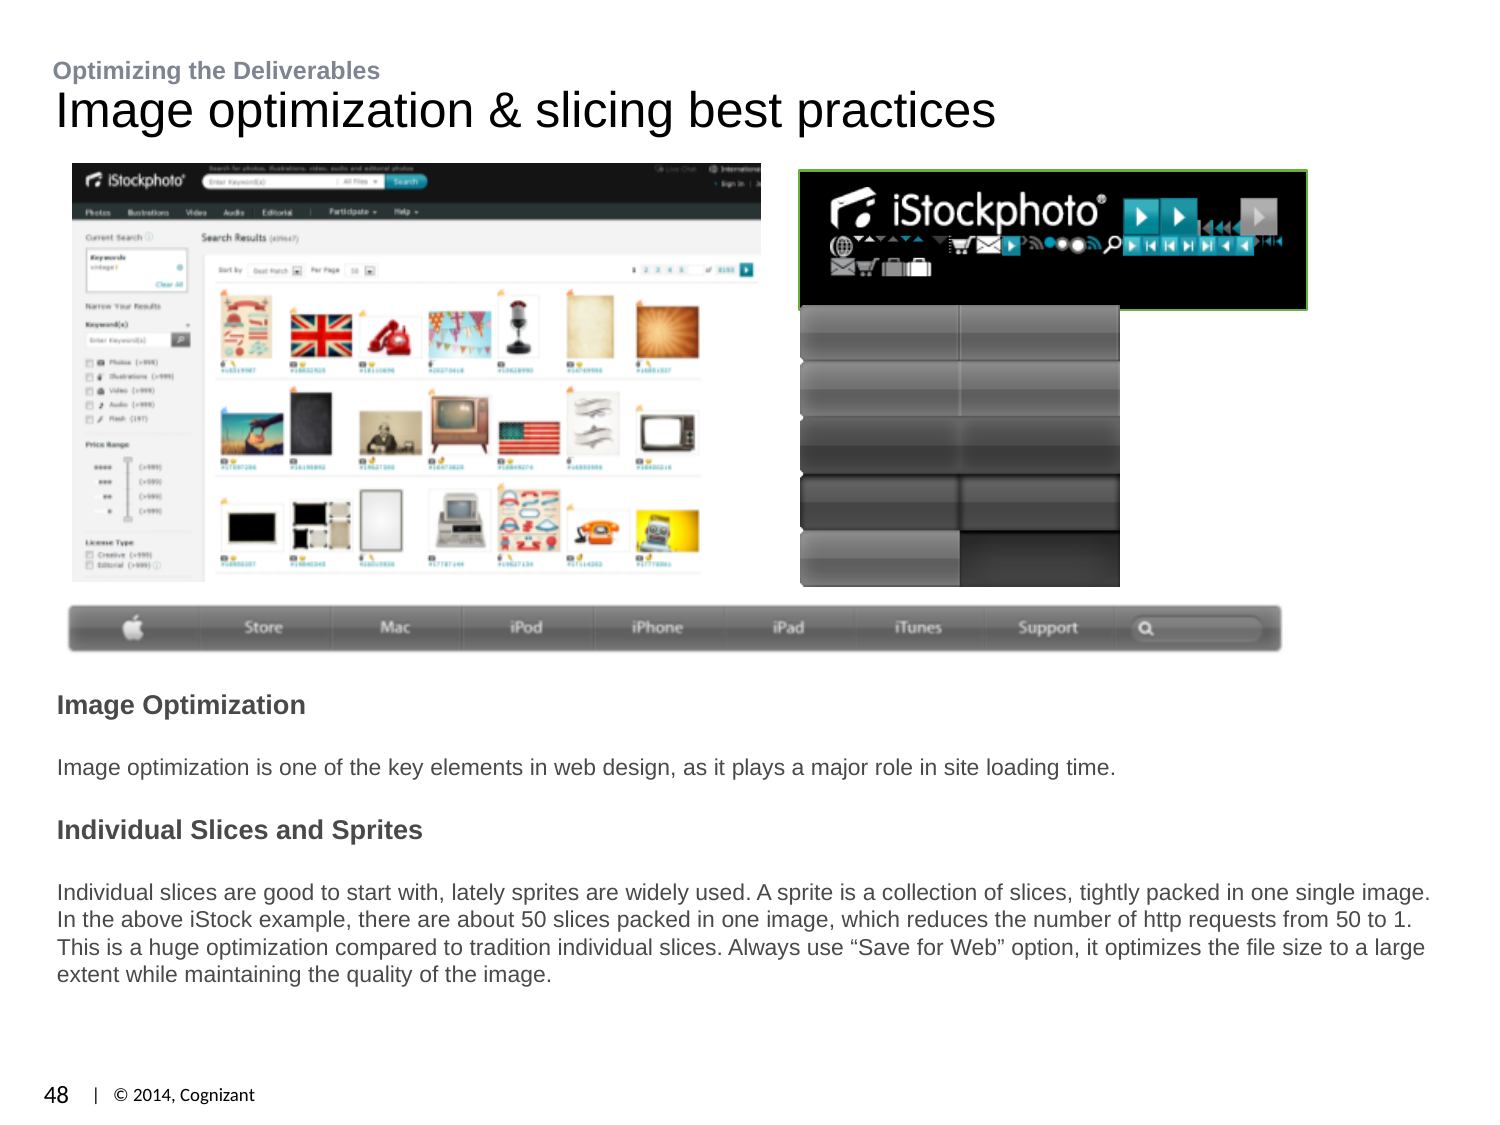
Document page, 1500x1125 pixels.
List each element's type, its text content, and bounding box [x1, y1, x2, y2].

picture [830, 187, 1300, 280]
picture [57, 591, 1297, 684]
picture [72, 163, 761, 582]
text_box Image Optimization Image optimization is one of the key elements in web design, as it plays a major role in site loading time. Individual Slices and Sprites Individual slices are good to start with, lately sprites are widely used. A sprite is a collection of slices, tightly packed in one single image. In the above iStock example, there are about 50 slices packed in one image, which reduces the number of http requests from 50 to 1. This is a huge optimization compared to tradition individual slices. Always use “Save for Web” option, it optimizes the file size to a large extent while maintaining the quality of the image. [56, 680, 1445, 995]
title Image optimization & slicing best practices [55, 78, 1463, 145]
text_box Optimizing the Deliverables [37, 47, 530, 92]
picture [800, 305, 1120, 587]
text_box [798, 170, 1307, 311]
